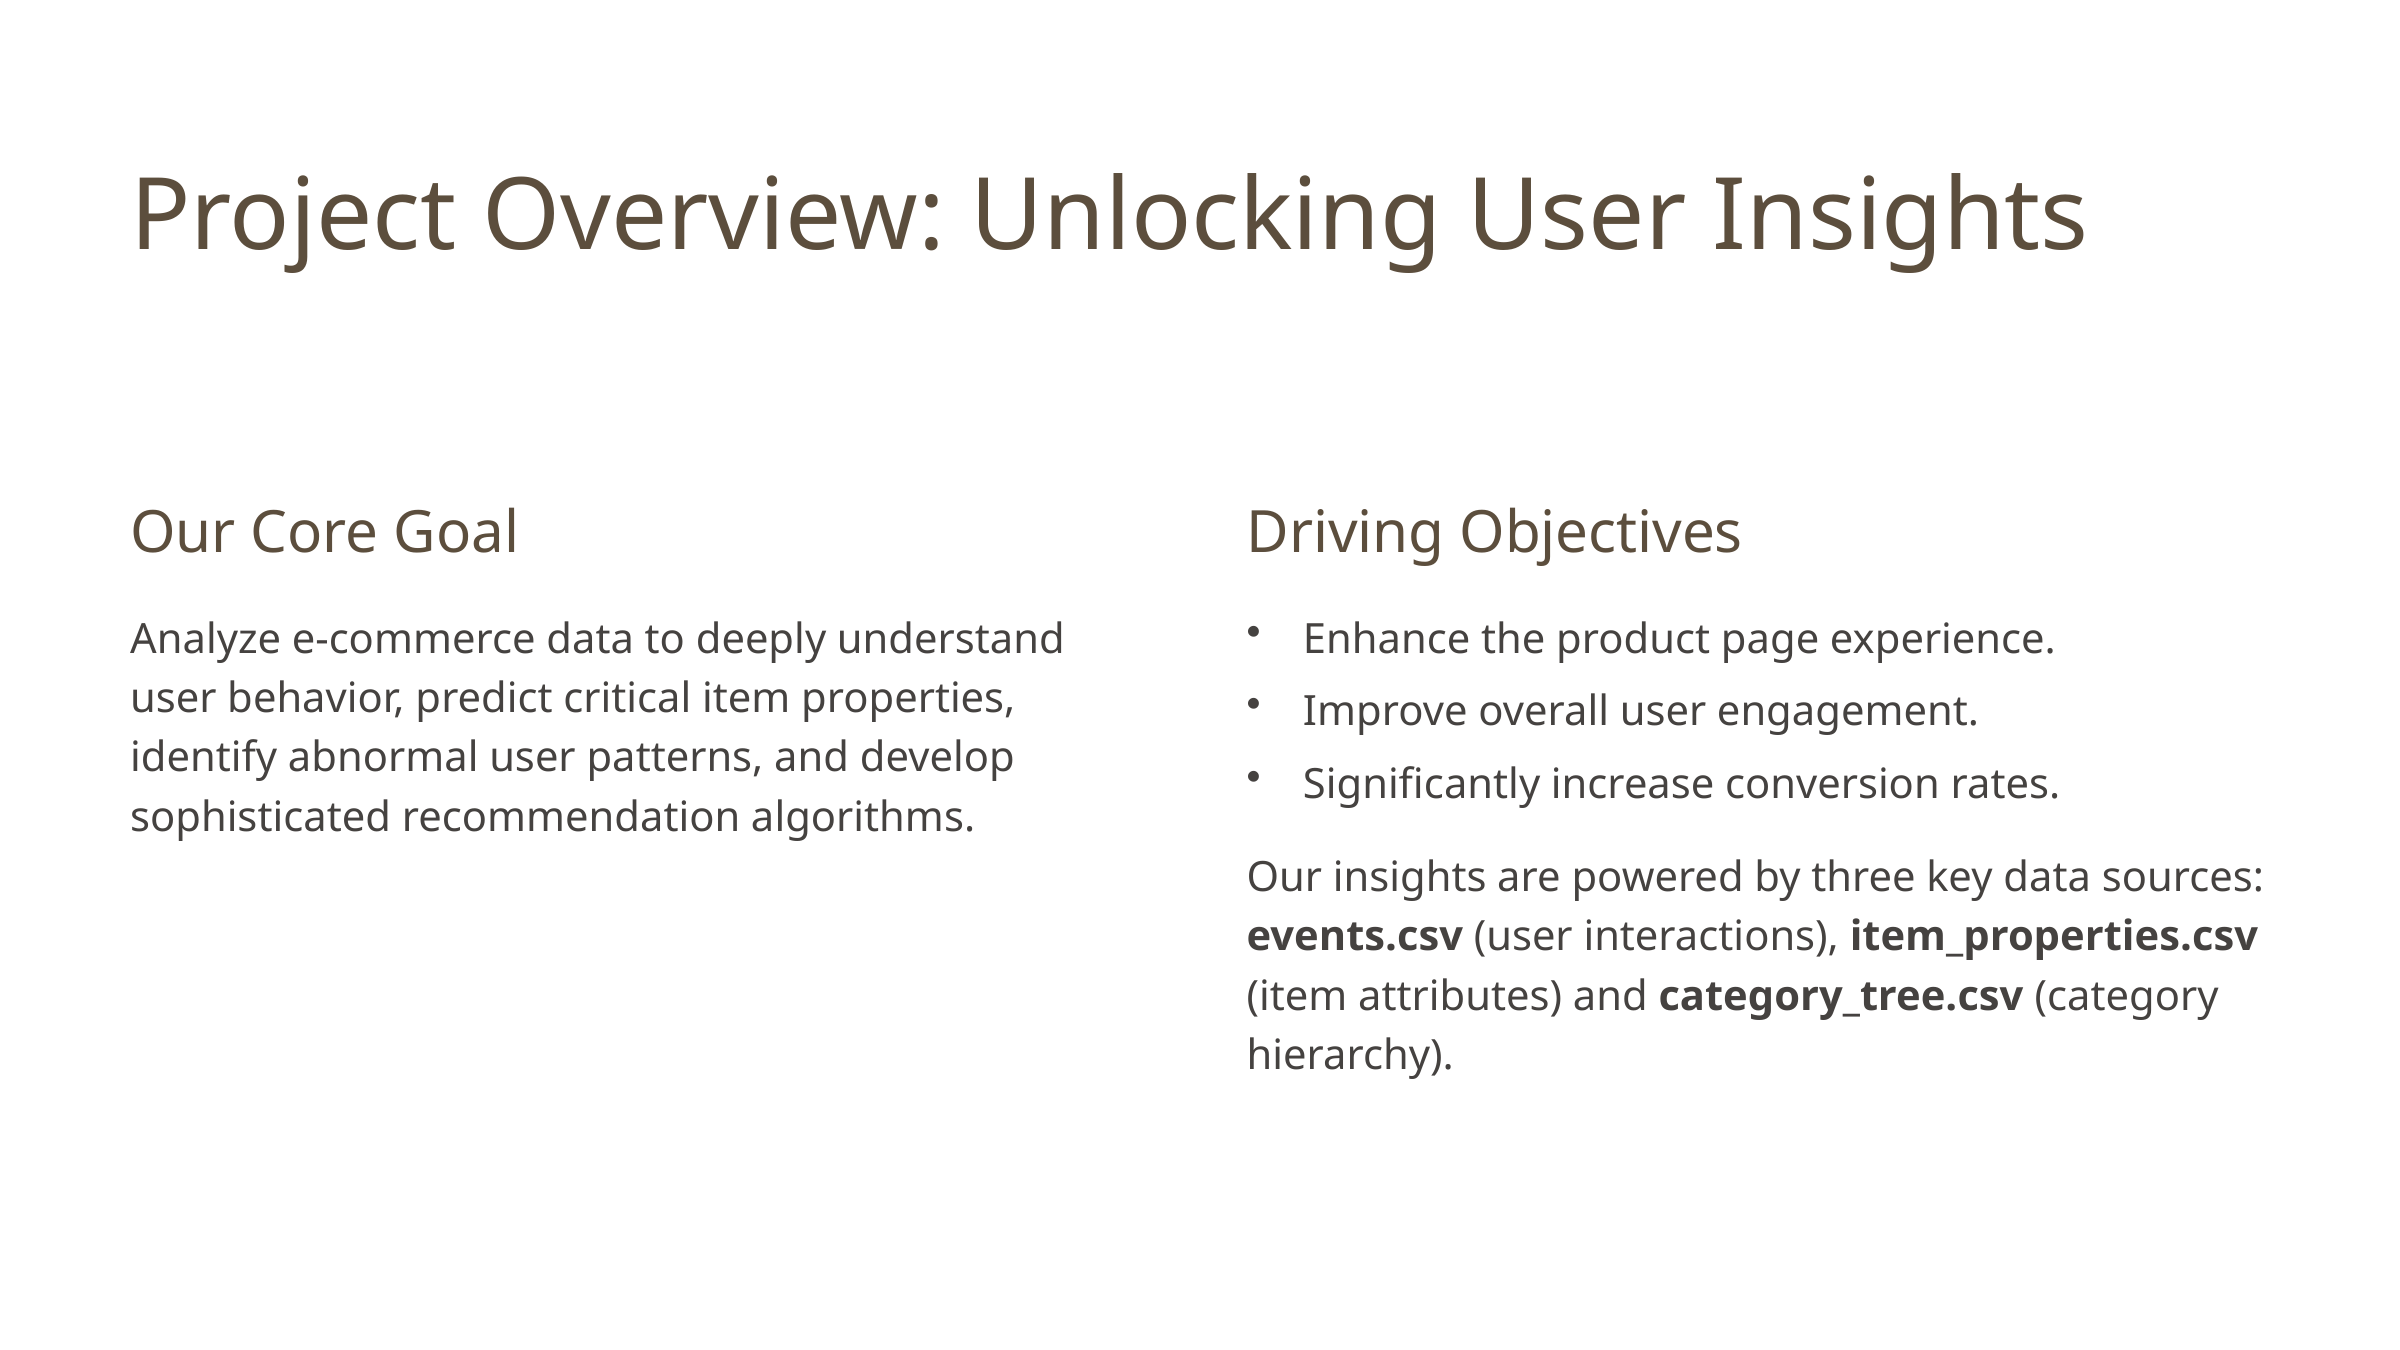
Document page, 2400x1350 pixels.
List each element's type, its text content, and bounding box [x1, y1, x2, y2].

text_box Analyze e-commerce data to deeply understand user behavior, predict critical item properties, identify abnormal user patterns, and develop sophisticated recommendation algorithms. [130, 602, 1155, 841]
text_box Our Core Goal [130, 506, 596, 565]
text_box Driving Objectives [1246, 506, 1712, 565]
text_box Enhance the product page experience. [1246, 602, 2271, 662]
text_box Our insights are powered by three key data sources: events.csv (user interactions), item_properties.csv (item attributes) and category_tree.csv (category hierarchy). [1246, 840, 2271, 1019]
text_box Significantly increase conversion rates. [1246, 747, 2271, 807]
text_box Project Overview: Unlocking User Insights [130, 154, 2329, 271]
text_box Improve overall user engagement. [1246, 674, 2271, 735]
